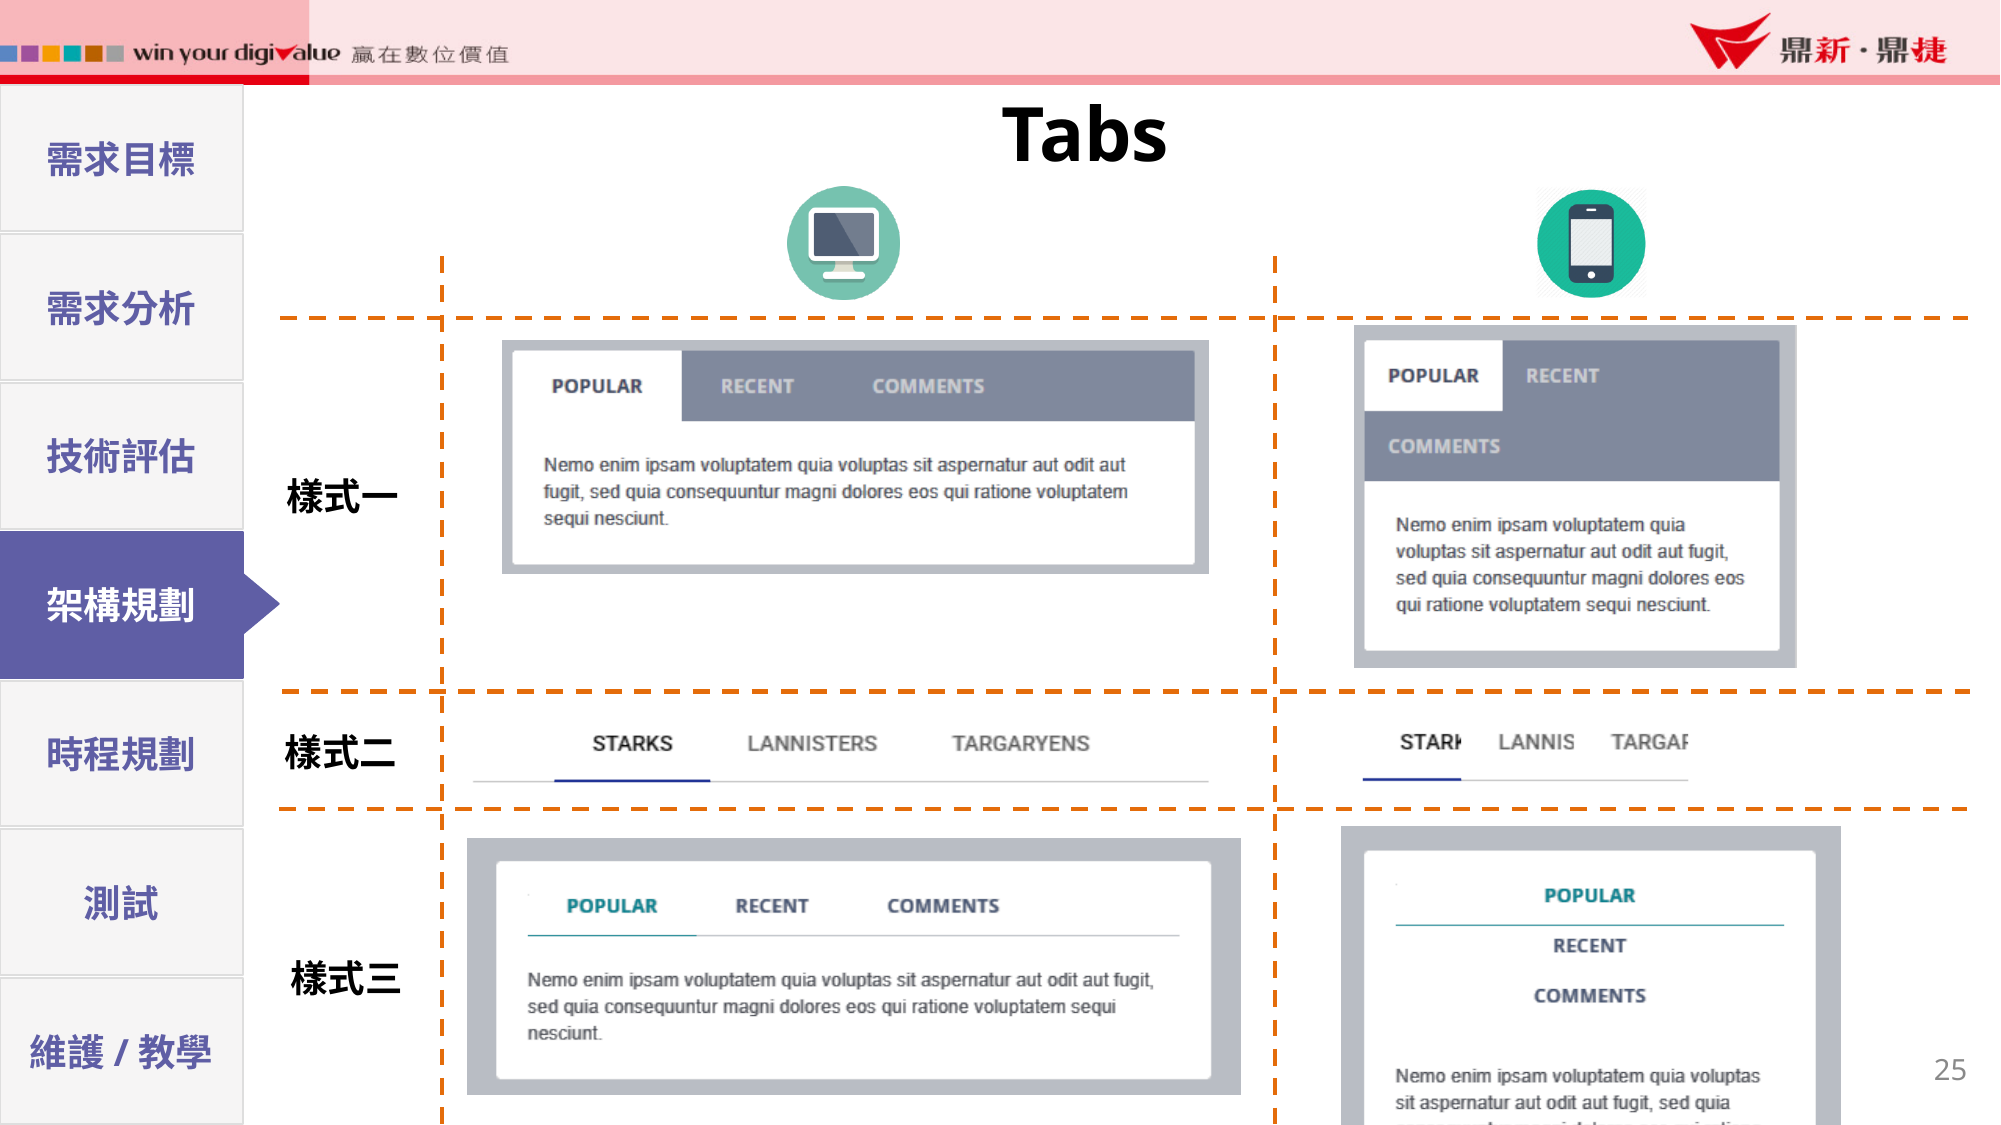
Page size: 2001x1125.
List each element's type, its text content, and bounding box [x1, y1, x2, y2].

text_box 技術評估 [0, 381, 245, 531]
slide_number 25 [1897, 1041, 2000, 1102]
text_box 樣式二 [270, 721, 413, 782]
text_box 樣式一 [271, 465, 414, 526]
picture [0, 0, 2000, 85]
picture [466, 686, 1221, 691]
picture [1341, 698, 1724, 806]
picture [1341, 826, 1841, 1125]
picture [501, 340, 1209, 574]
text_box [241, 572, 281, 636]
text_box 樣式三 [275, 947, 418, 1008]
text_box 架構規劃 [0, 531, 245, 679]
text_box 測試 [0, 827, 245, 976]
picture [466, 838, 1241, 1096]
text_box 時程規劃 [0, 679, 245, 827]
picture [466, 692, 1221, 809]
picture [1535, 186, 1647, 298]
text_box 需求目標 [0, 83, 245, 232]
text_box 需求分析 [0, 232, 245, 381]
picture [1354, 324, 1798, 668]
text_box 維護/教學 [0, 976, 245, 1125]
text_box Tabs [450, 78, 1721, 184]
picture [786, 186, 901, 301]
